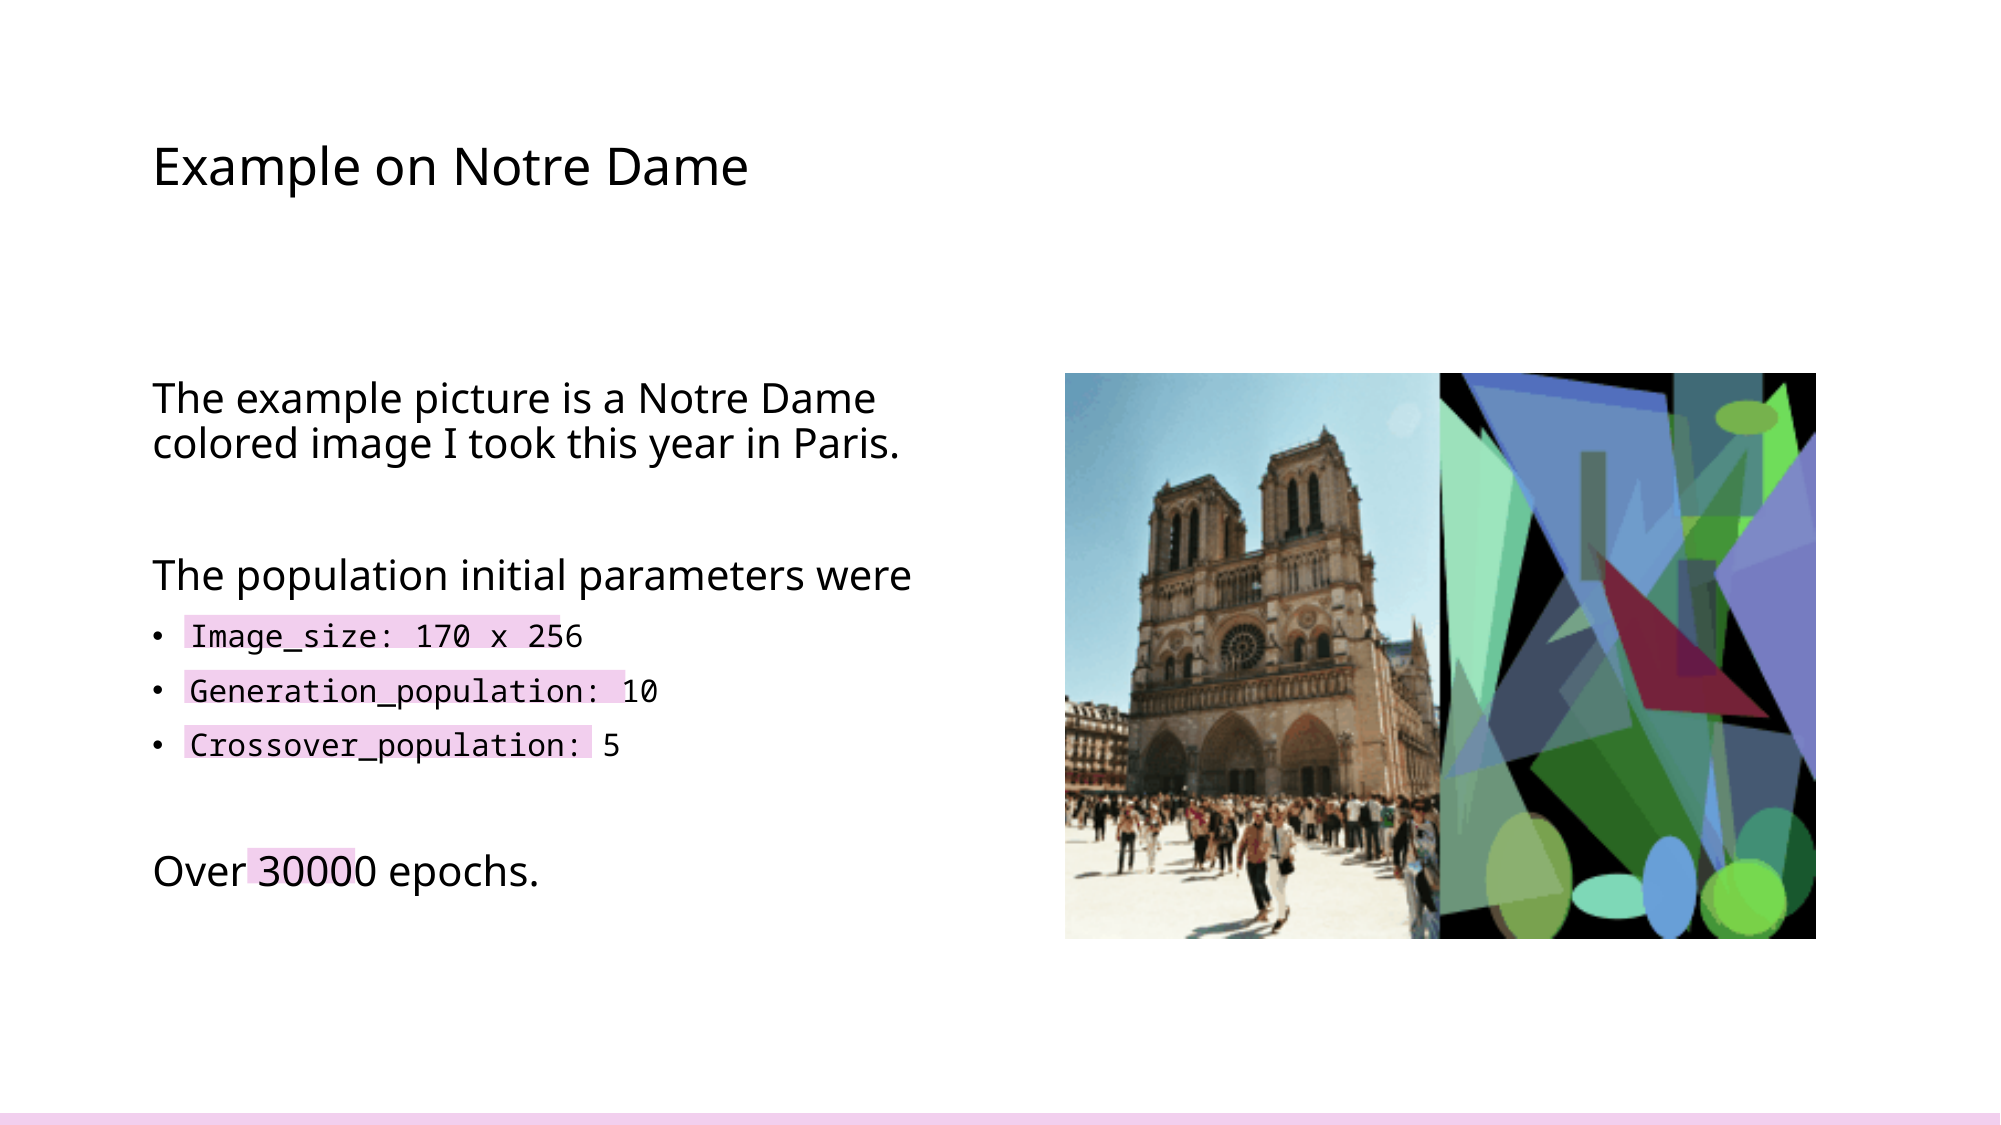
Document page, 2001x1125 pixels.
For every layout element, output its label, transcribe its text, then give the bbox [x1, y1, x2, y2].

list The example picture is a Notre Dame colored image I took this year in Paris. The population initial parameters were Image_size: 170 x 256 Generation_population: 10 Crossover_population: 5 Over 30000 epochs. [137, 299, 935, 1014]
picture [1064, 373, 1817, 940]
text_box [0, 1111, 2000, 1125]
title Example on Notre Dame [137, 59, 1863, 278]
